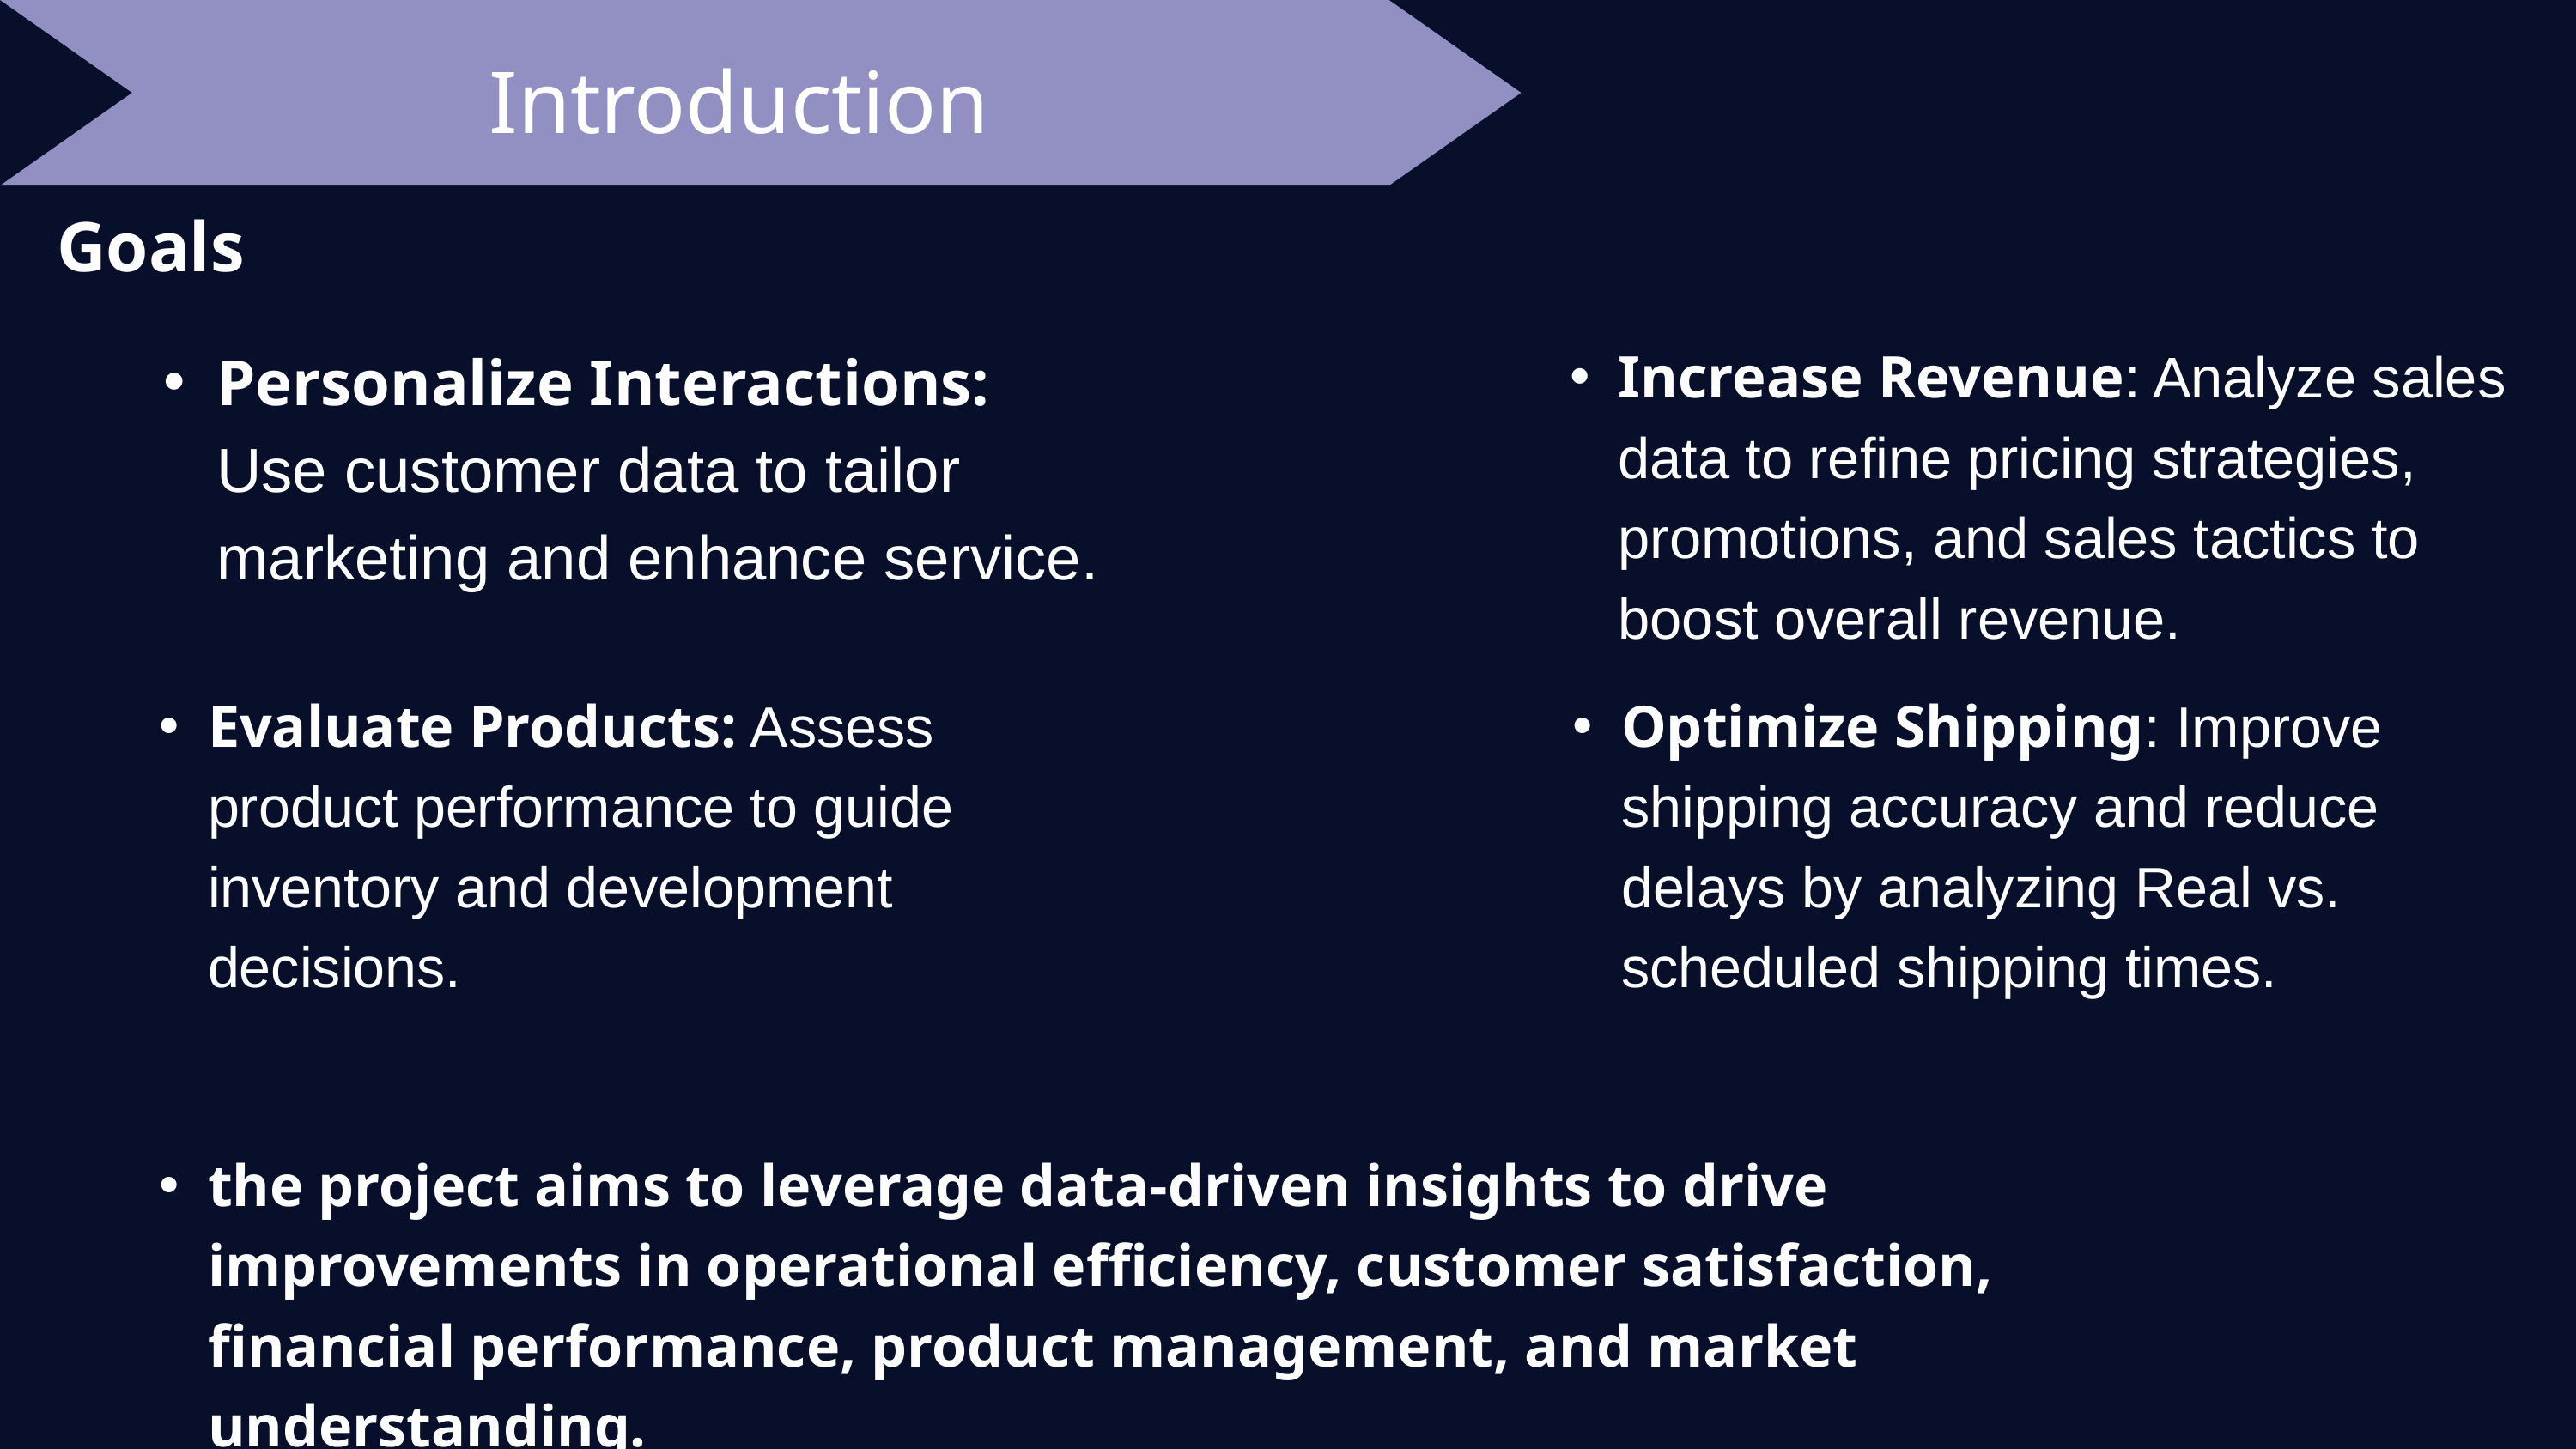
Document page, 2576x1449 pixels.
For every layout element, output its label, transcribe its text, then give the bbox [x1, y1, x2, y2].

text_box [0, 0, 1522, 186]
text_box Optimize Shipping: Improve shipping accuracy and reduce delays by analyzing Real vs. scheduled shipping times. [1523, 731, 2524, 999]
text_box the project aims to leverage data-driven insights to drive improvements in operational efficiency, customer satisfaction, financial performance, product management, and market understanding. [110, 1137, 2233, 1449]
text_box Increase Revenue: Analyze sales data to refine pricing strategies, promotions, and sales tactics to boost overall revenue. [1521, 329, 2524, 731]
text_box Goals [57, 190, 1768, 286]
text_box Evaluate Products: Assess product performance to guide inventory and development decisions. [110, 678, 1110, 999]
text_box Personalize Interactions: Use customer data to tailor marketing and enhance service. [110, 330, 1106, 678]
